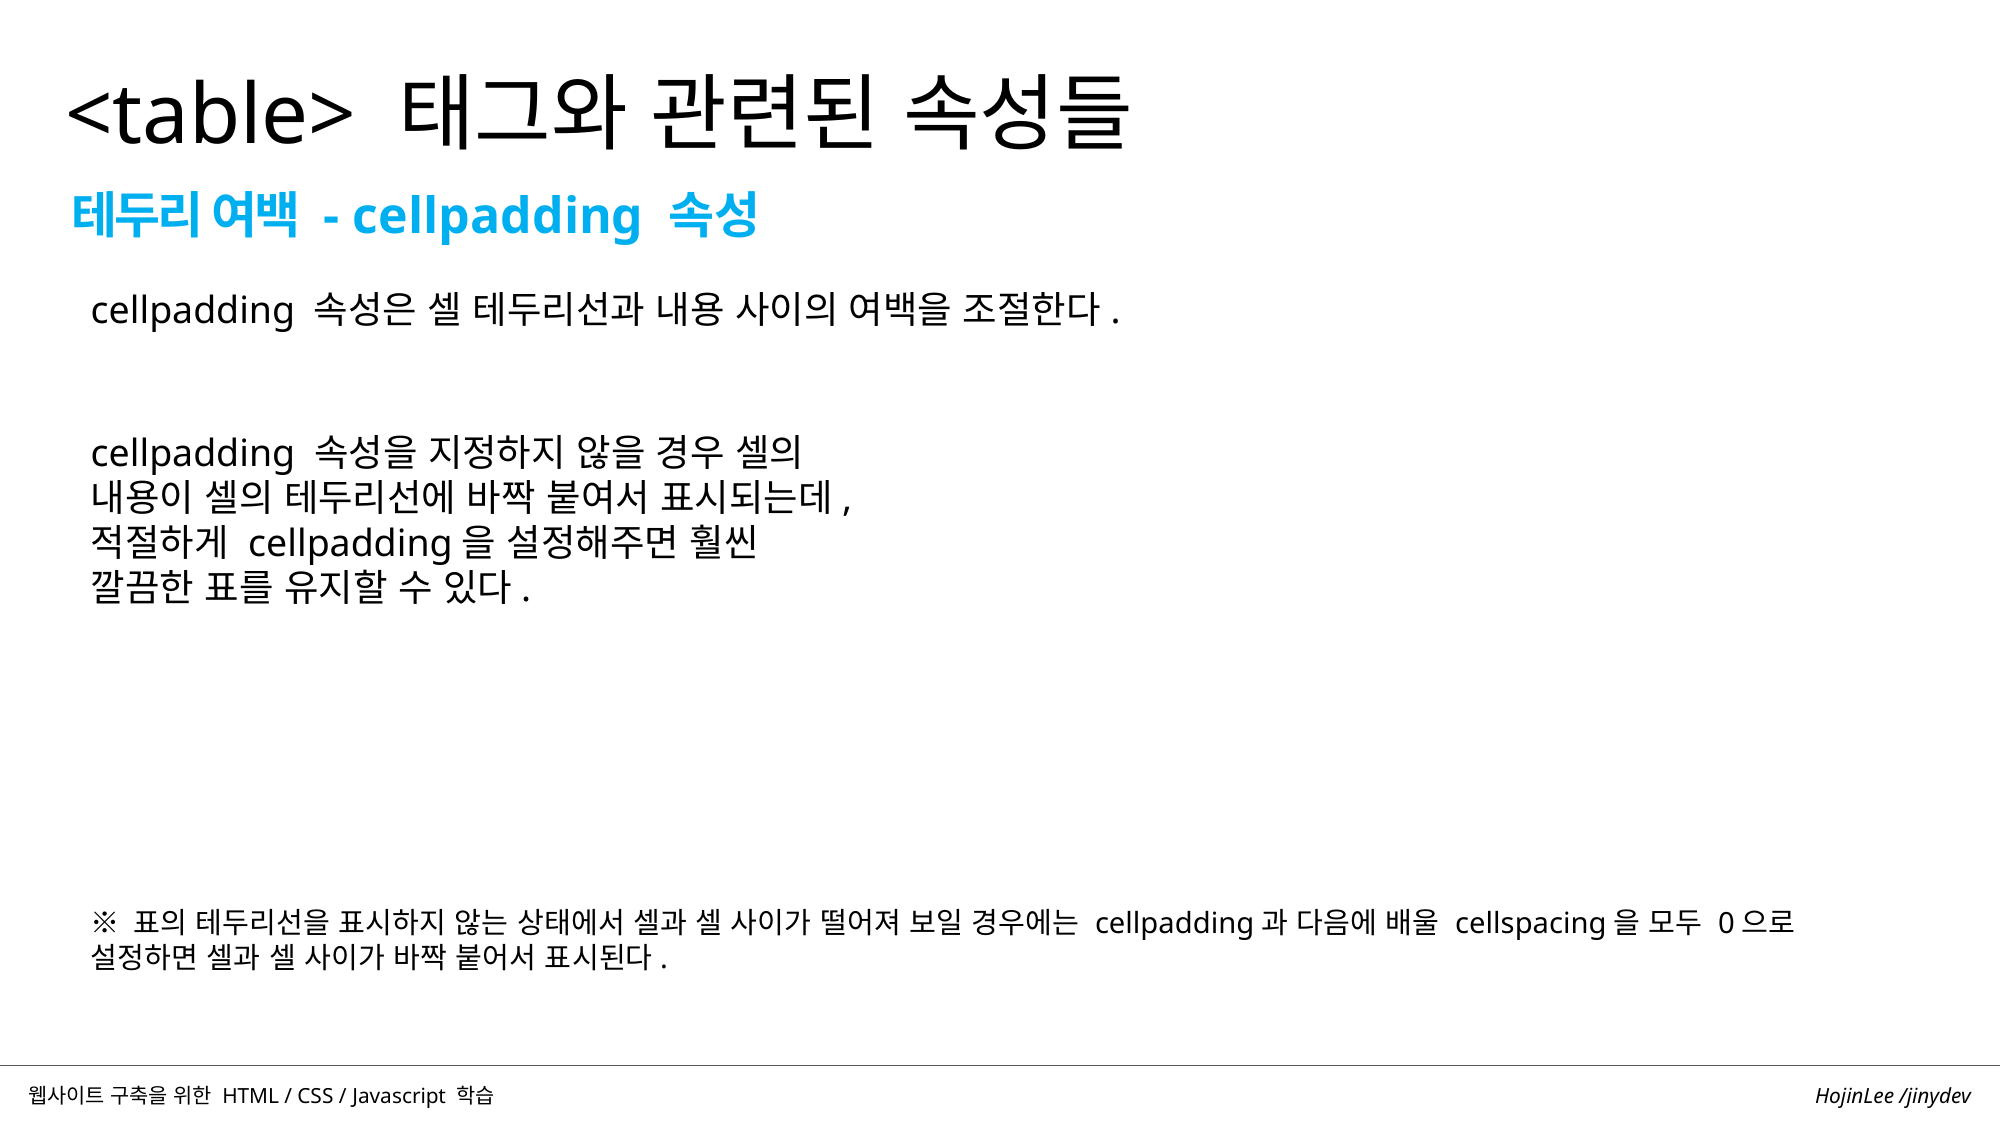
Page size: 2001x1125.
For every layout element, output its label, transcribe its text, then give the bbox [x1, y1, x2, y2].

text_box cellpadding 속성을 지정하지 않을 경우 셀의 내용이 셀의 테두리선에 바짝 붙여서 표시되는데, 적절하게 cellpadding을 설정해주면 훨씬 깔끔한 표를 유지할 수 있다. [75, 421, 883, 616]
text_box cellpadding 속성은 셀 테두리선과 내용 사이의 여백을 조절한다. [75, 278, 1866, 339]
text_box 테두리 여백 - cellpadding 속성 [57, 175, 1058, 251]
text_box 웹사이트 구축을 위한 HTML / CSS / Javascript 학습 [14, 1074, 647, 1115]
text_box ※ 표의 테두리선을 표시하지 않는 상태에서 셀과 셀 사이가 떨어져 보일 경우에는 cellpadding과 다음에 배울 cellspacing을 모두 0으로 설정하면 셀과 셀 사이가 바짝 붙어서 표시된다. [75, 897, 1879, 982]
text_box HojinLee /jinydev [1522, 1074, 1986, 1115]
text_box <table> 태그와 관련된 속성들 [50, 52, 1558, 168]
